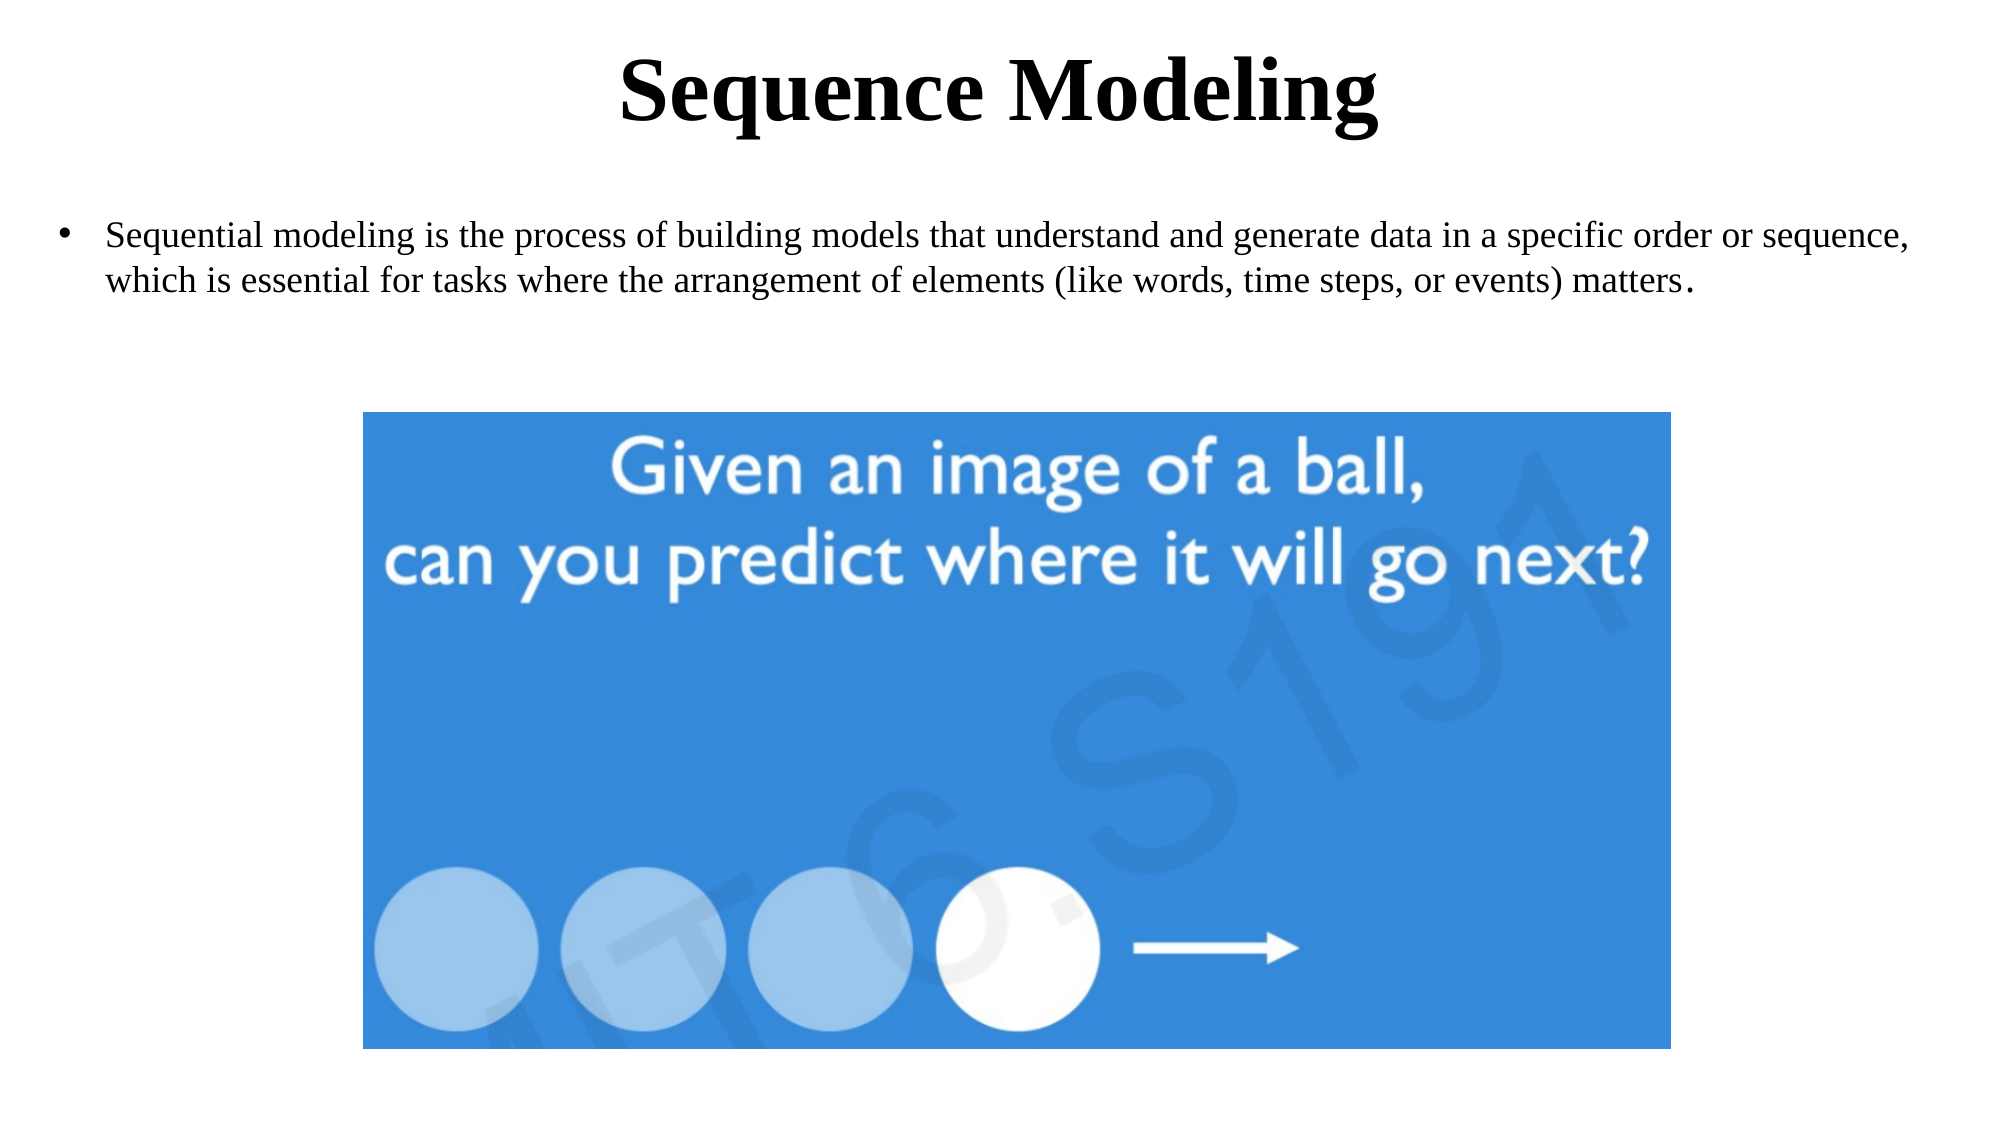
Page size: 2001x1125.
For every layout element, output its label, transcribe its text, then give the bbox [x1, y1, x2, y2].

text_box Sequential modeling is the process of building models that understand and generate data in a specific order or sequence, which is essential for tasks where the arrangement of elements (like words, time steps, or events) matters. [43, 202, 1991, 307]
picture [362, 412, 1672, 1050]
title Sequence Modeling [137, 18, 1863, 163]
